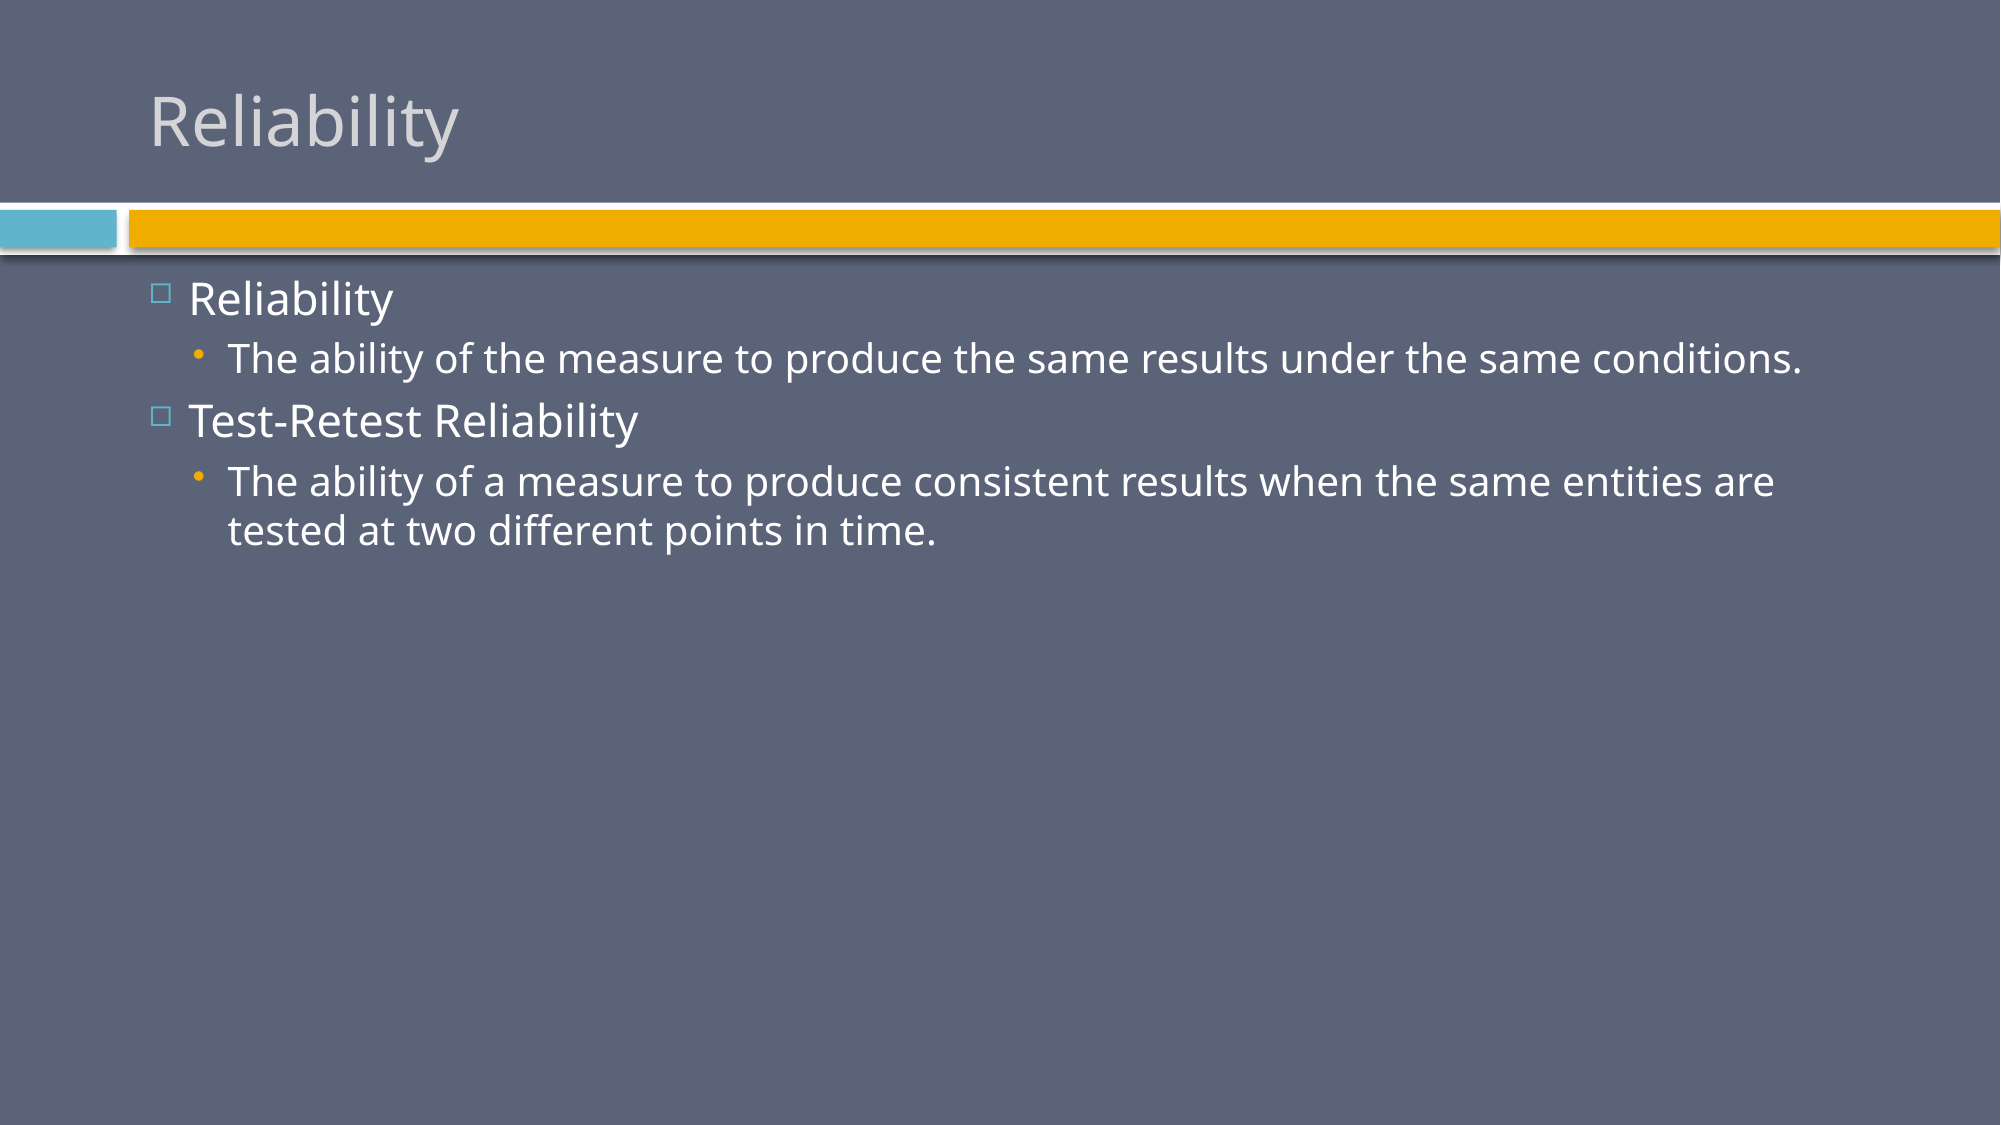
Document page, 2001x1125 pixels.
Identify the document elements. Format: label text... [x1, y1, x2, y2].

list Reliability The ability of the measure to produce the same results under the same conditions. Test-Retest Reliability The ability of a measure to produce consistent results when the same entities are tested at two different points in time. [133, 262, 1918, 1001]
title Reliability [133, 37, 1918, 201]
